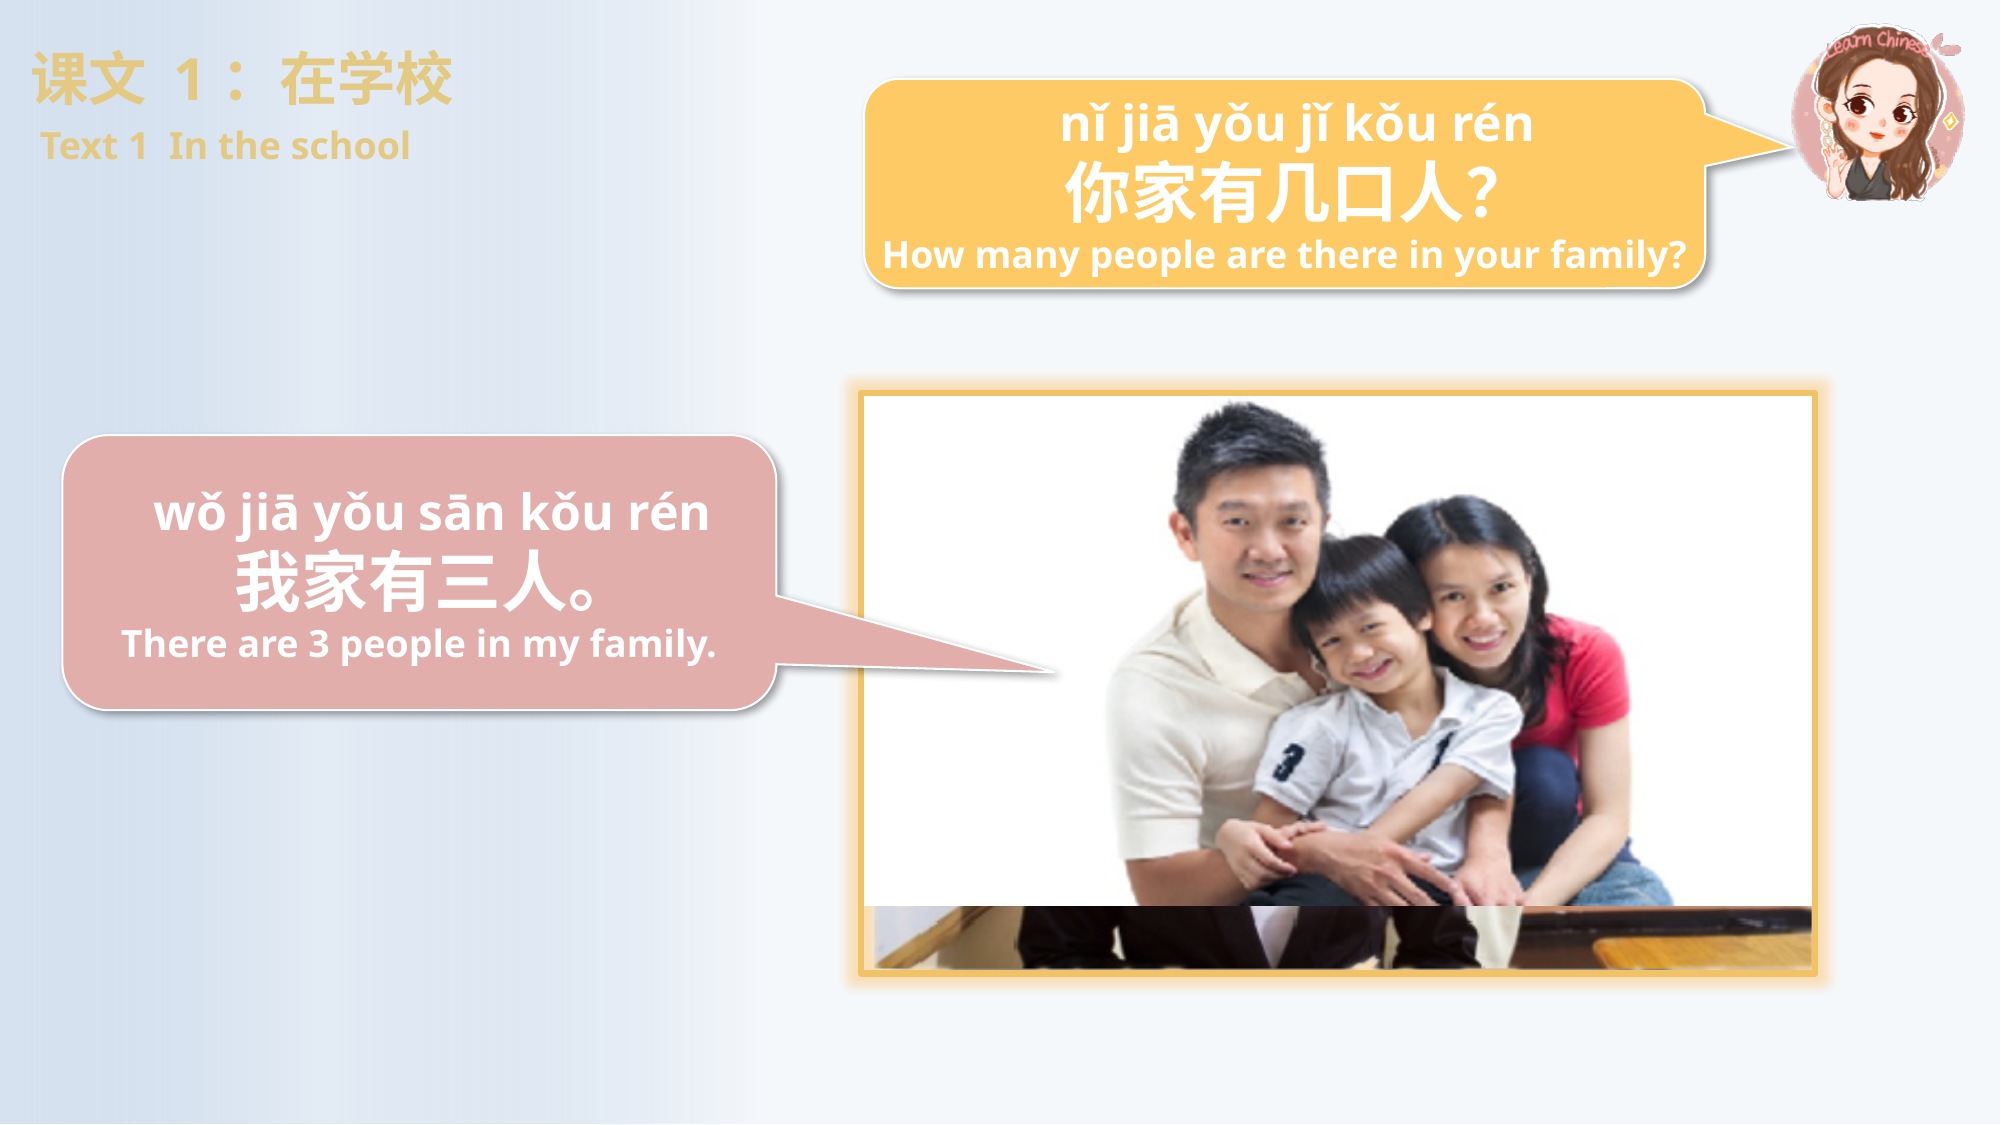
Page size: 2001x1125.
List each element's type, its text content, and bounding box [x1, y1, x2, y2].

text_box nǐ jiā yǒu jǐ kǒu rén 你家有几口人？ How many people are there in your family? [863, 77, 1758, 290]
picture [0, 0, 2001, 1125]
text_box 课文 1：在学校 [15, 35, 469, 120]
text_box Text 1 In the school [25, 115, 427, 175]
text_box wǒ jiā yǒu sān kǒu rén 我家有三人。 There are 3 people in my family. [61, 434, 864, 712]
